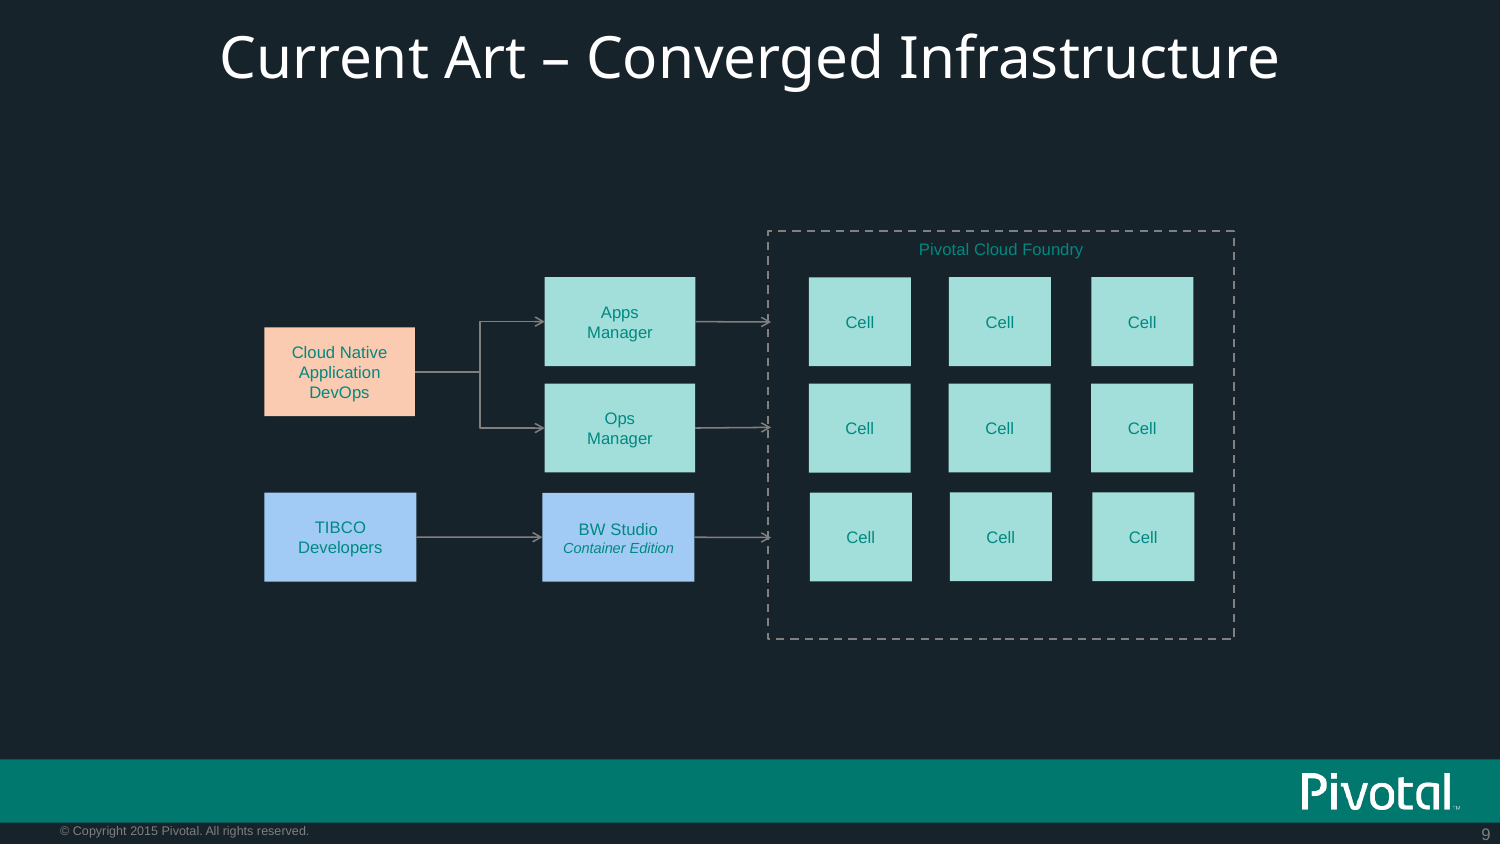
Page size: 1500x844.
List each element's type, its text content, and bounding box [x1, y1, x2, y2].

text_box Cell [1089, 382, 1195, 475]
text_box Cell [1089, 275, 1195, 368]
text_box Cell [947, 382, 1053, 475]
text_box Cloud Native Application DevOps [262, 325, 410, 418]
text_box Cell [807, 382, 913, 475]
text_box Cell [807, 275, 913, 368]
picture [1302, 773, 1460, 810]
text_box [414, 321, 545, 371]
text_box Apps Manager [543, 275, 697, 368]
text_box TIBCO Developers [262, 491, 418, 584]
title Current Art – Converged Infrastructure [60, 28, 1440, 104]
text_box Cell [948, 490, 1054, 583]
text_box Cell [1090, 490, 1196, 583]
text_box Cell [947, 275, 1053, 368]
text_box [414, 371, 545, 429]
text_box Cell [808, 490, 914, 583]
text_box Ops Manager [543, 382, 697, 475]
text_box BW Studio Container Edition [540, 491, 696, 584]
text_box Pivotal Cloud Foundry [766, 229, 1236, 641]
